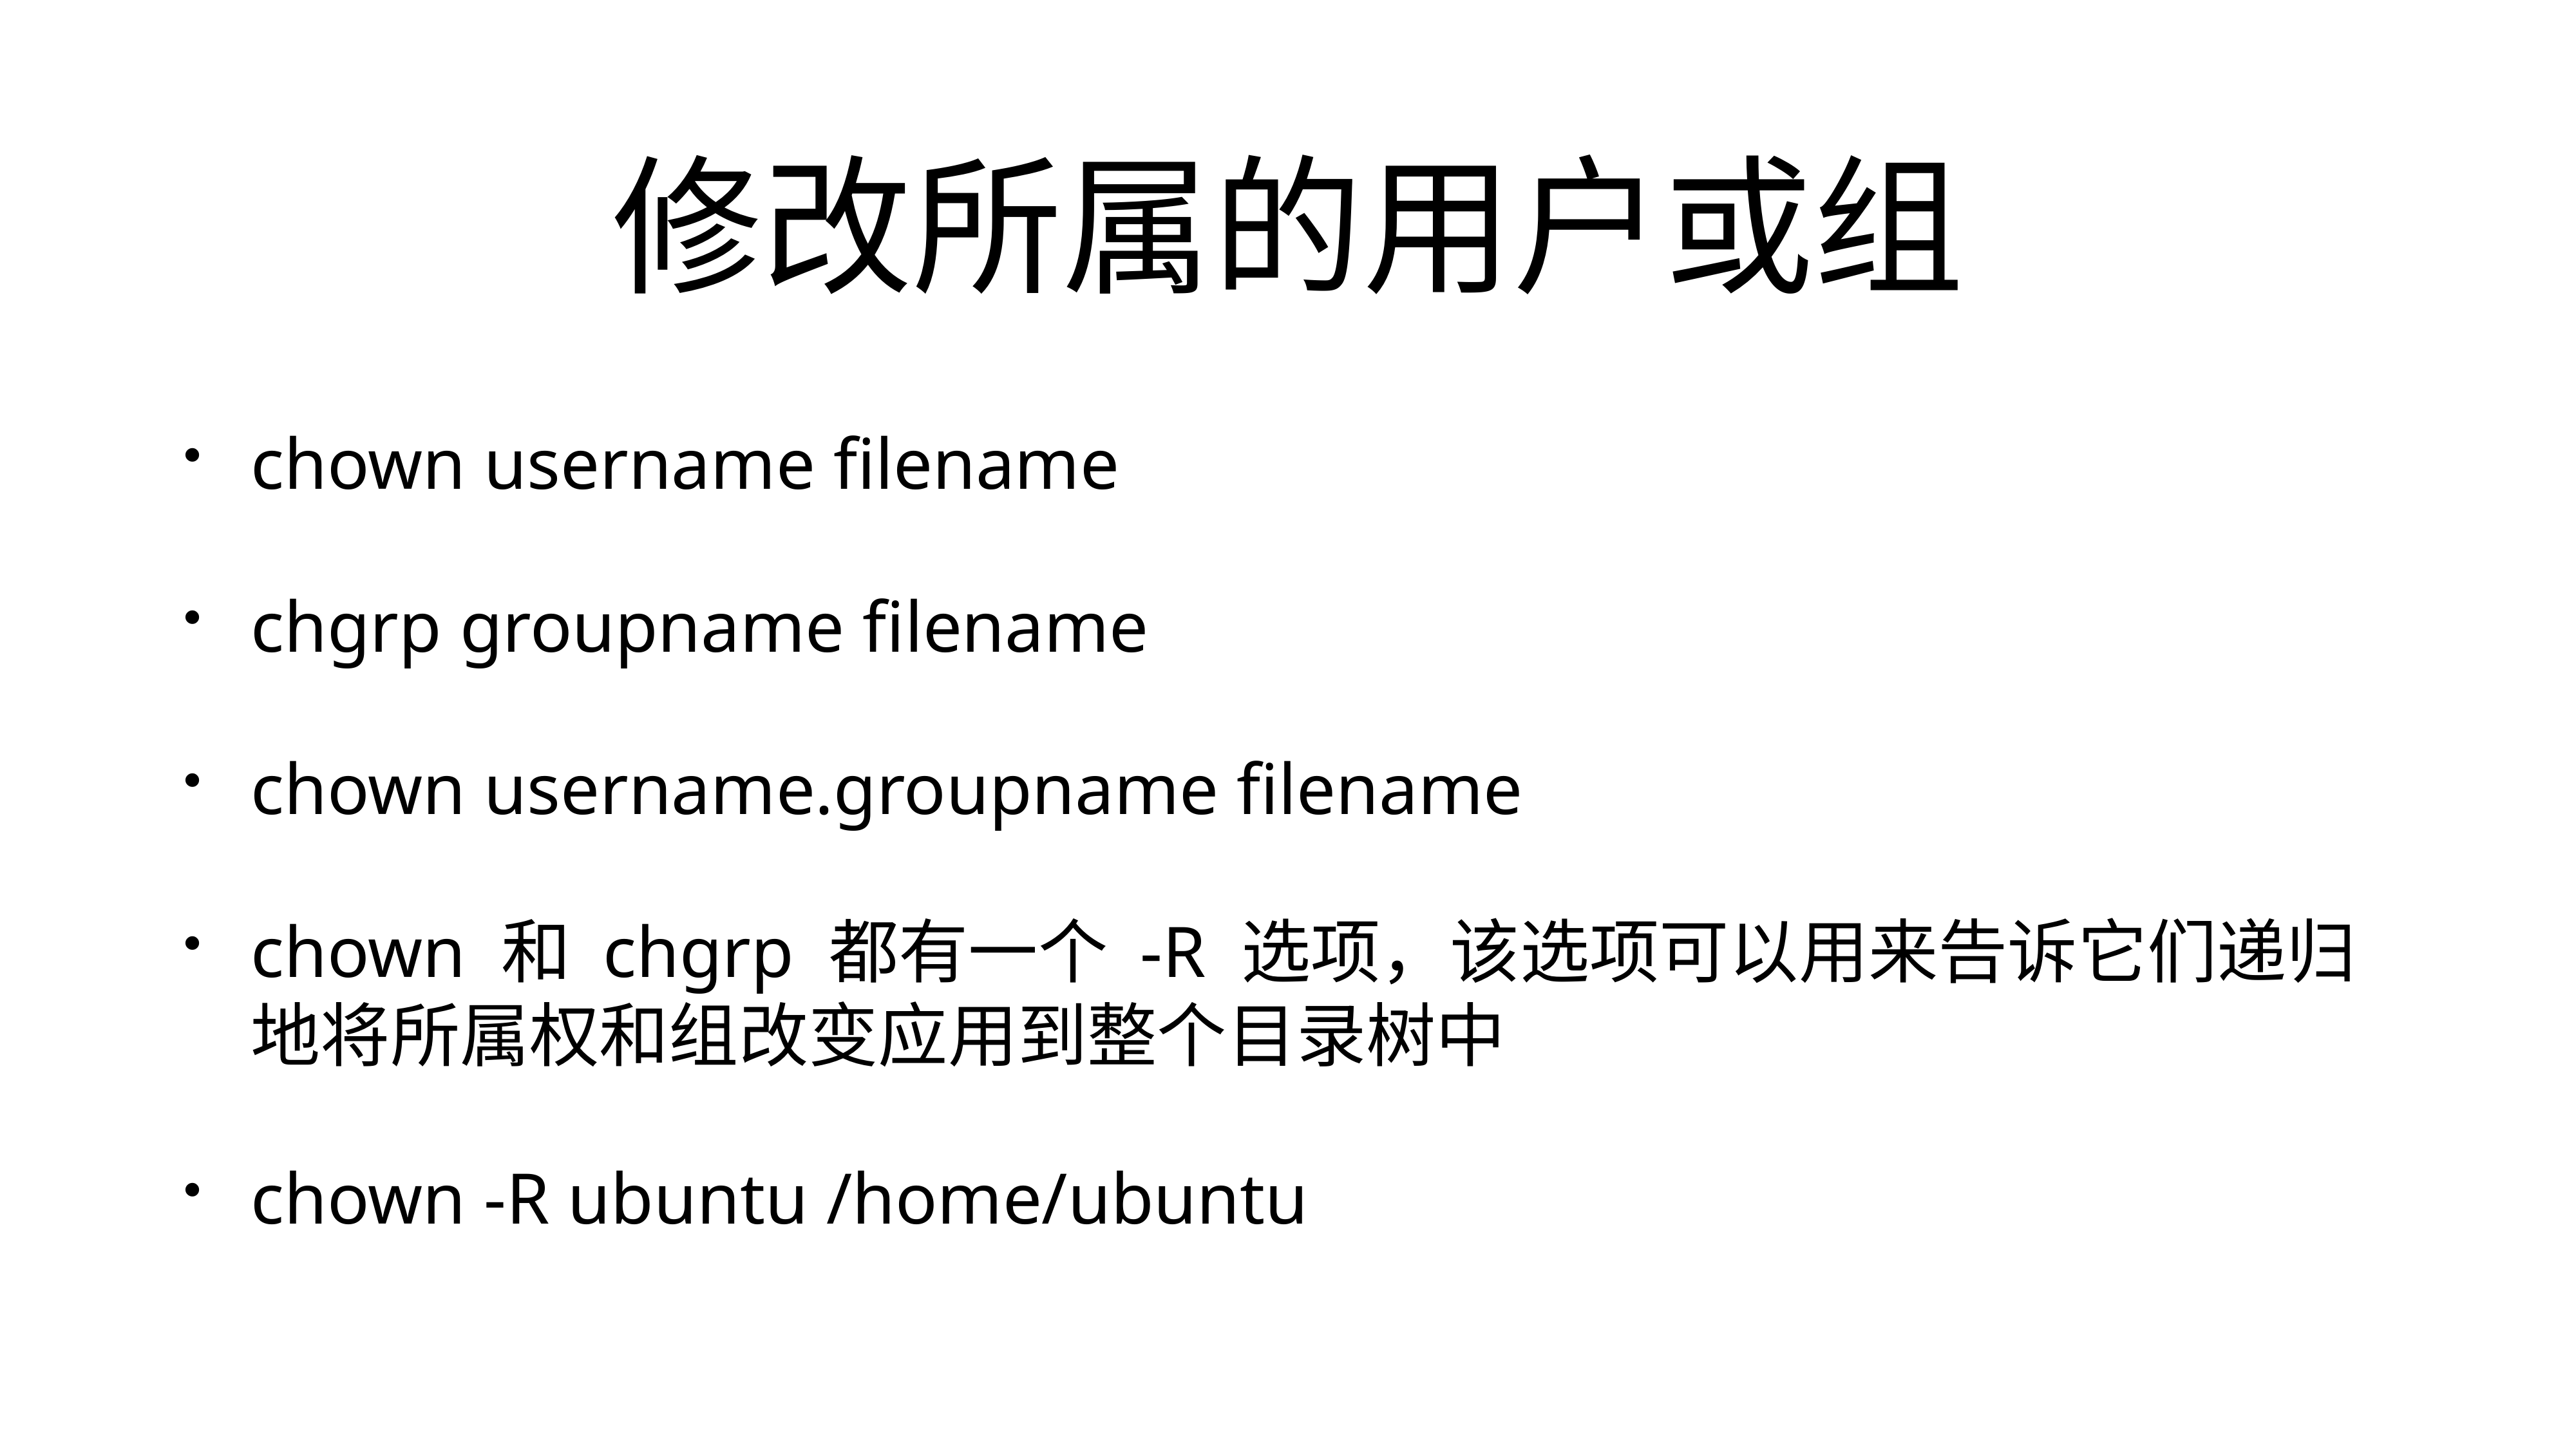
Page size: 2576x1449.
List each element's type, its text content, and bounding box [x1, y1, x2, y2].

title 修改所属的用户或组 [178, 100, 2398, 341]
list chown username filename chgrp groupname filename chown username.groupname filename chown 和 chgrp 都有一个 -R 选项，该选项可以用来告诉它们递归地将所属权和组改变应用到整个目录树中 chown -R ubuntu /home/ubuntu [178, 341, 2398, 1316]
